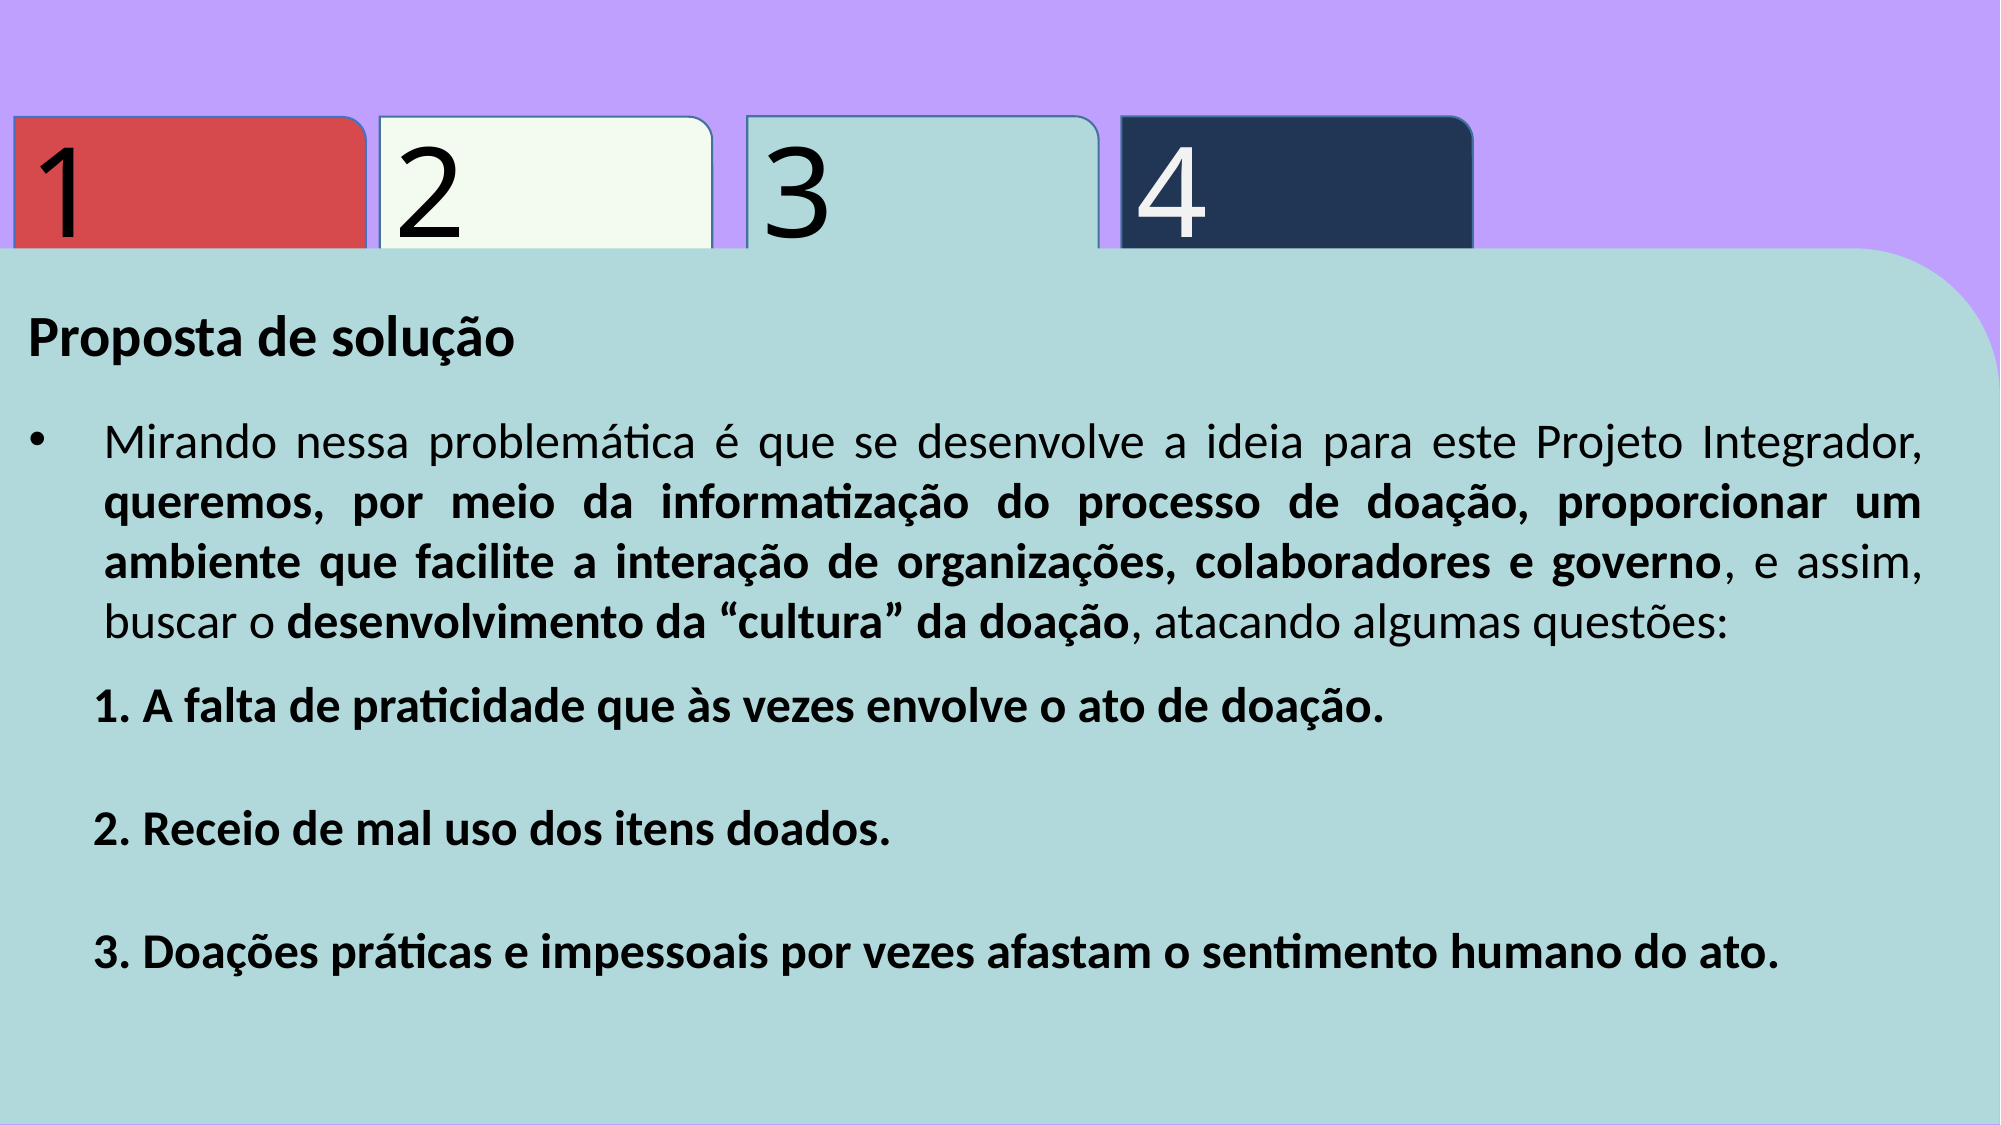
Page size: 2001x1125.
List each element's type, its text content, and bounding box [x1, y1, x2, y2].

text_box 1. A falta de praticidade que às vezes envolve o ato de doação. [77, 665, 1449, 741]
text_box 1 [13, 115, 367, 247]
text_box 3 [746, 115, 1100, 247]
text_box 2 [378, 115, 714, 247]
text_box Proposta de solução Mirando nessa problemática é que se desenvolve a ideia para este Projeto Integrador, queremos, por meio da informatização do processo de doação, proporcionar um ambiente que facilite a interação de organizações, colaboradores e governo, e assim, buscar o desenvolvimento da “cultura” da doação, atacando algumas questões: [13, 290, 1939, 701]
text_box 2. Receio de mal uso dos itens doados. [77, 788, 1975, 864]
text_box 4 [1120, 115, 1474, 247]
text_box [0, 247, 2000, 1125]
text_box 3. Doações práticas e impessoais por vezes afastam o sentimento humano do ato. [77, 911, 1975, 987]
